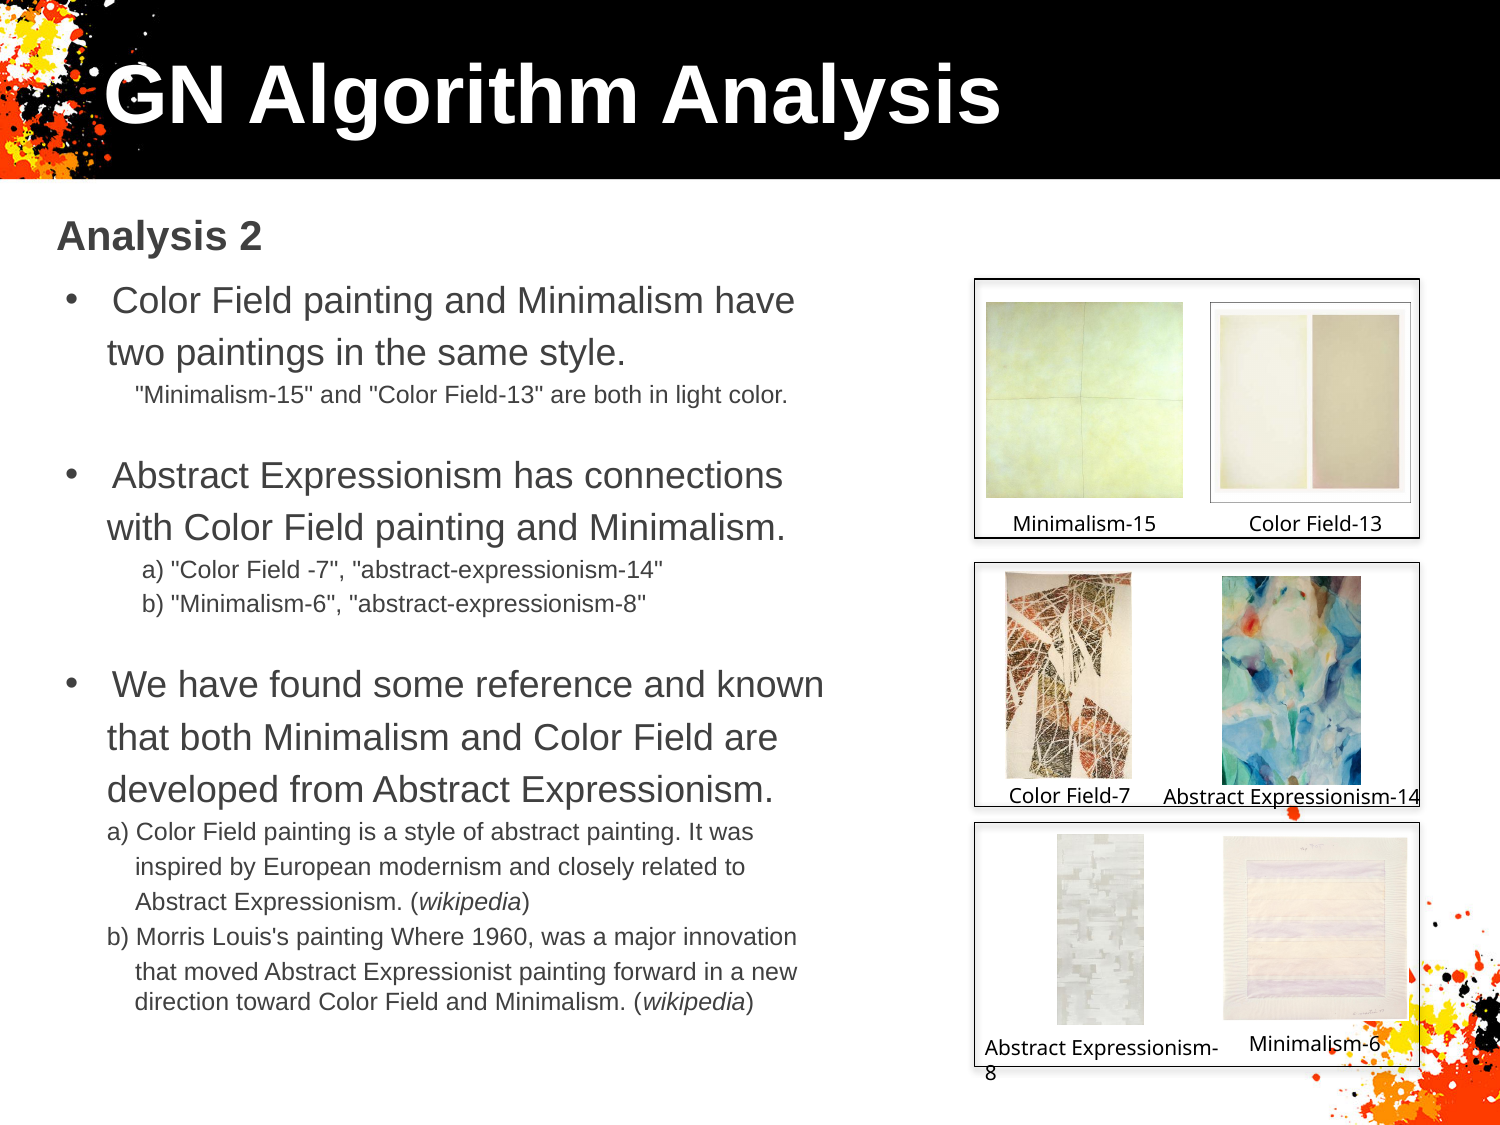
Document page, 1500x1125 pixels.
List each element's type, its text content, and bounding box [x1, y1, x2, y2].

picture [0, 0, 1500, 268]
text_box [974, 278, 1420, 539]
picture [1005, 571, 1133, 780]
list Analysis 2 [41, 196, 1312, 268]
text_box [974, 562, 1420, 807]
text_box Abstract Expressionism-8 [970, 1027, 1242, 1092]
picture [985, 302, 1183, 499]
picture [1222, 575, 1361, 786]
text_box Minimalism-6 [1234, 1030, 1404, 1063]
picture [1210, 302, 1411, 503]
list Color Field painting and Minimalism have two paintings in the same style. "Minimalism-15" and "Color Field-13" are both in light color. Abstract Expressionism has connections with Color Field painting and Minimalism. a) "Color Field -7", "abstract-expressionism-14" b) "Minimalism-6", "abstract-expressionism-8" We have found some reference and known that both Minimalism and Color Field are developed from Abstract Expressionism. a) Color Field painting is a style of abstract painting. It was inspired by European modernism and closely related to Abstract Expressionism. (wikipedia) b) Morris Louis's painting Where 1960, was a major innovation that moved Abstract Expressionist painting forward in a new direction toward Color Field and Minimalism. (wikipedia) [0, 268, 1500, 1125]
picture [1056, 833, 1144, 1025]
title GN Algorithm Analysis [88, 2, 1500, 179]
picture [1222, 833, 1409, 1022]
text_box [974, 822, 1420, 1067]
text_box Abstract Expressionism-14 [1148, 776, 1440, 817]
